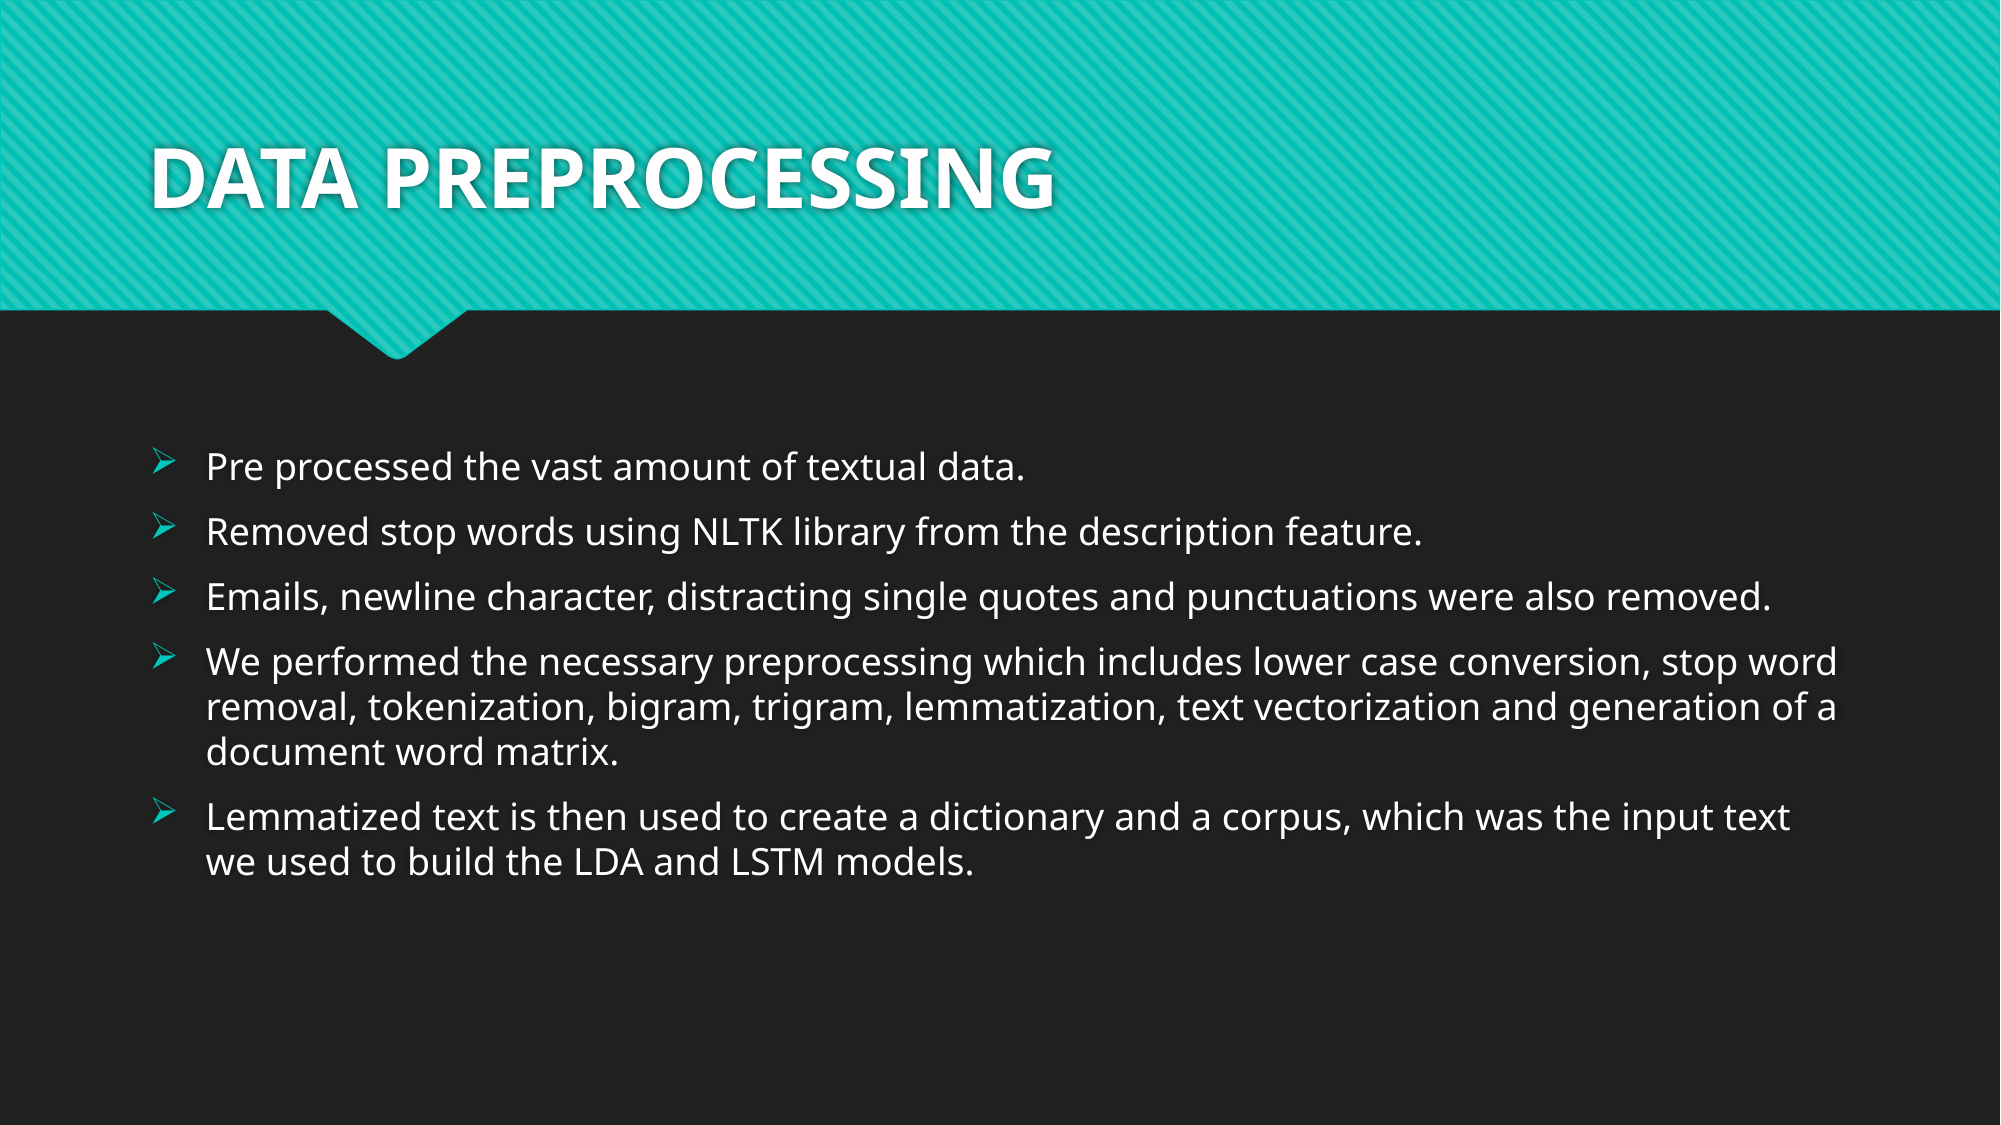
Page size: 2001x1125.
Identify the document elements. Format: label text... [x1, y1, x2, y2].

list Pre processed the vast amount of textual data. Removed stop words using NLTK library from the description feature. Emails, newline character, distracting single quotes and punctuations were also removed. We performed the necessary preprocessing which includes lower case conversion, stop word removal, tokenization, bigram, trigram, lemmatization, text vectorization and generation of a document word matrix. Lemmatized text is then used to create a dictionary and a corpus, which was the input text we used to build the LDA and LSTM models. [134, 364, 1866, 962]
title DATA PREPROCESSING [132, 73, 1868, 233]
